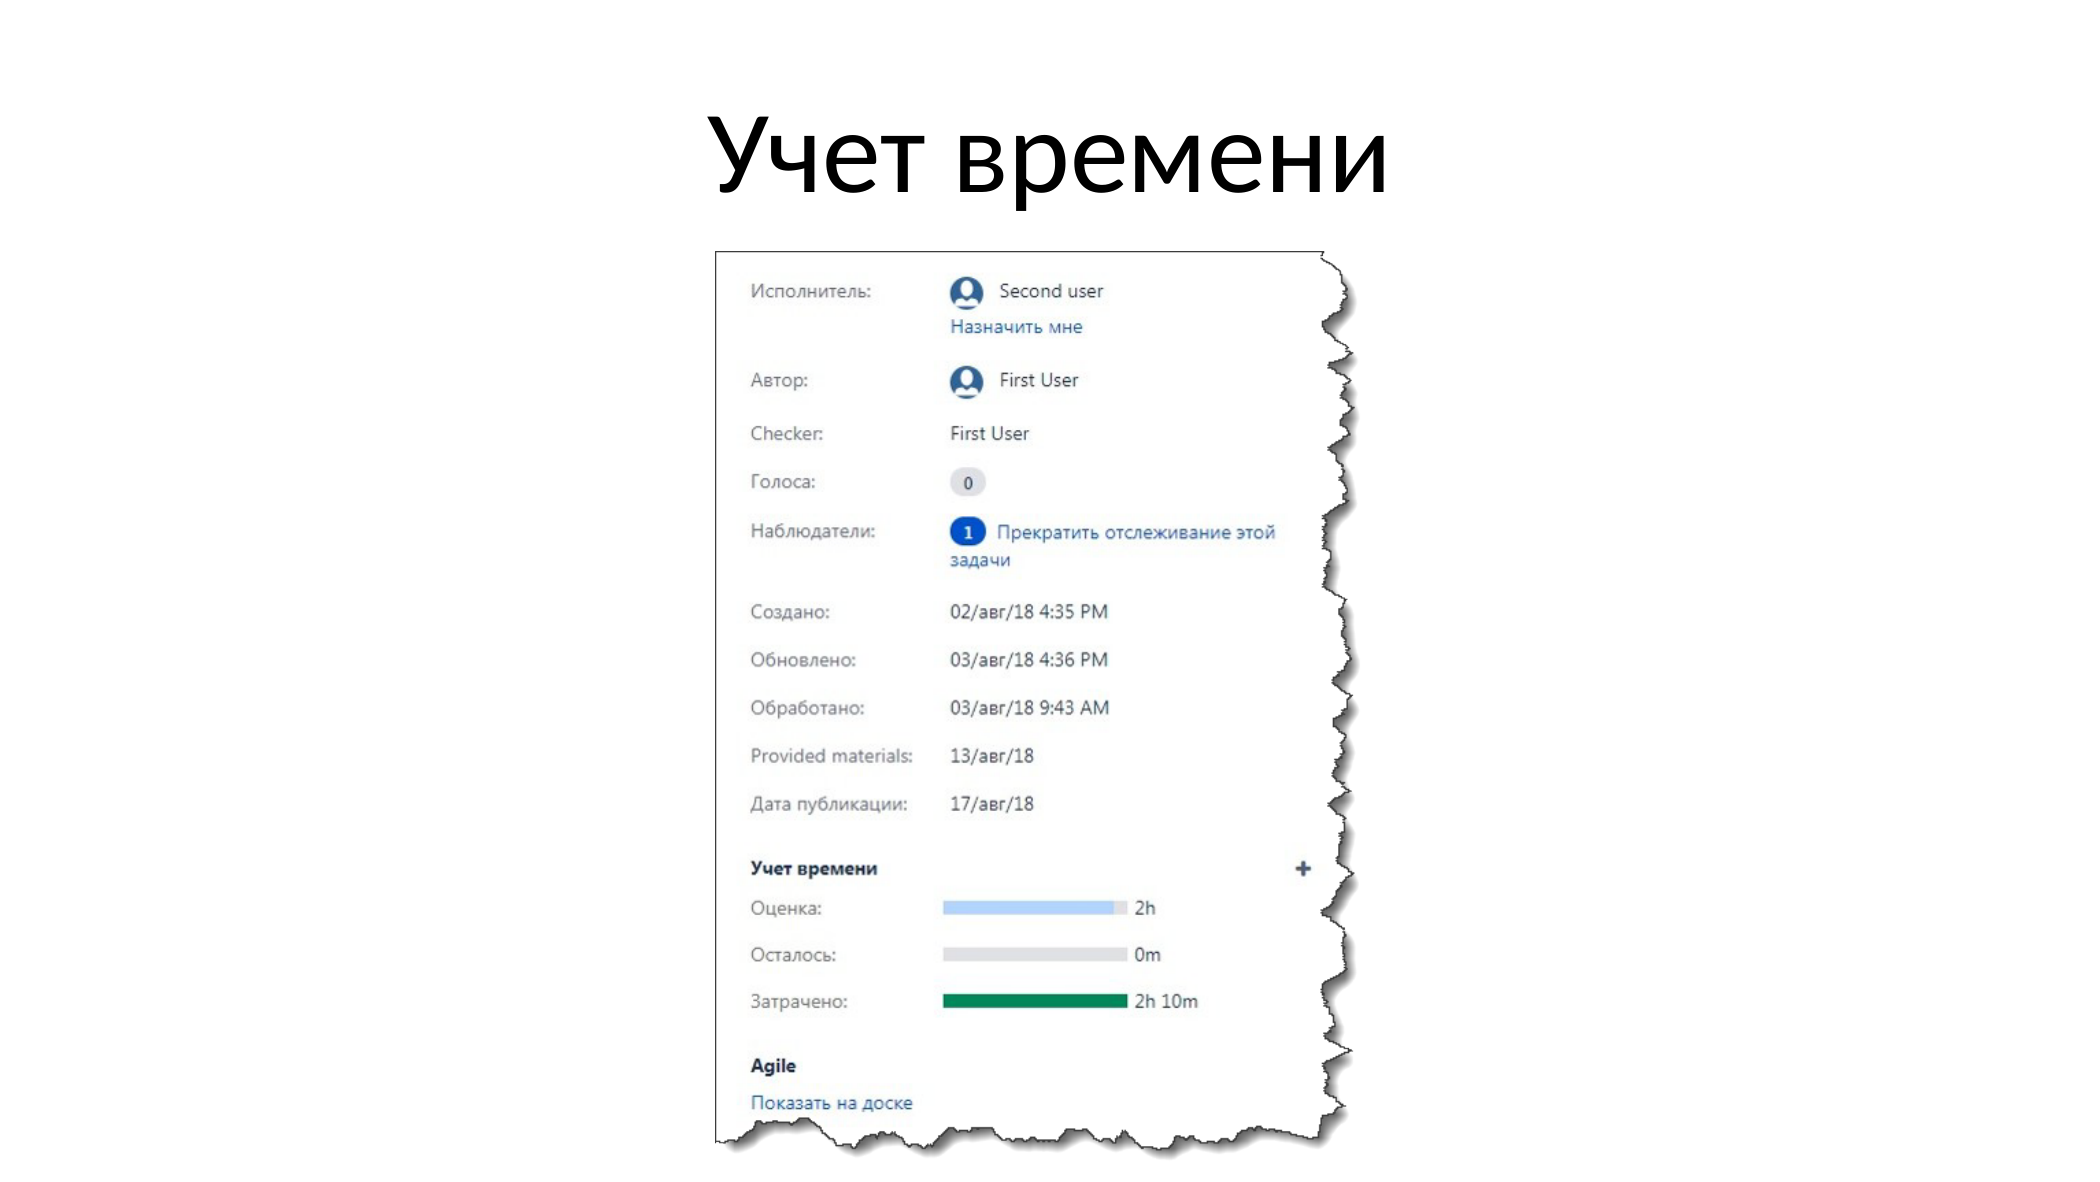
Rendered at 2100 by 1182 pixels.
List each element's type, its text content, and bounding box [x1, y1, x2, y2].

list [715, 250, 1385, 1182]
title Учет времени [105, 47, 1995, 245]
